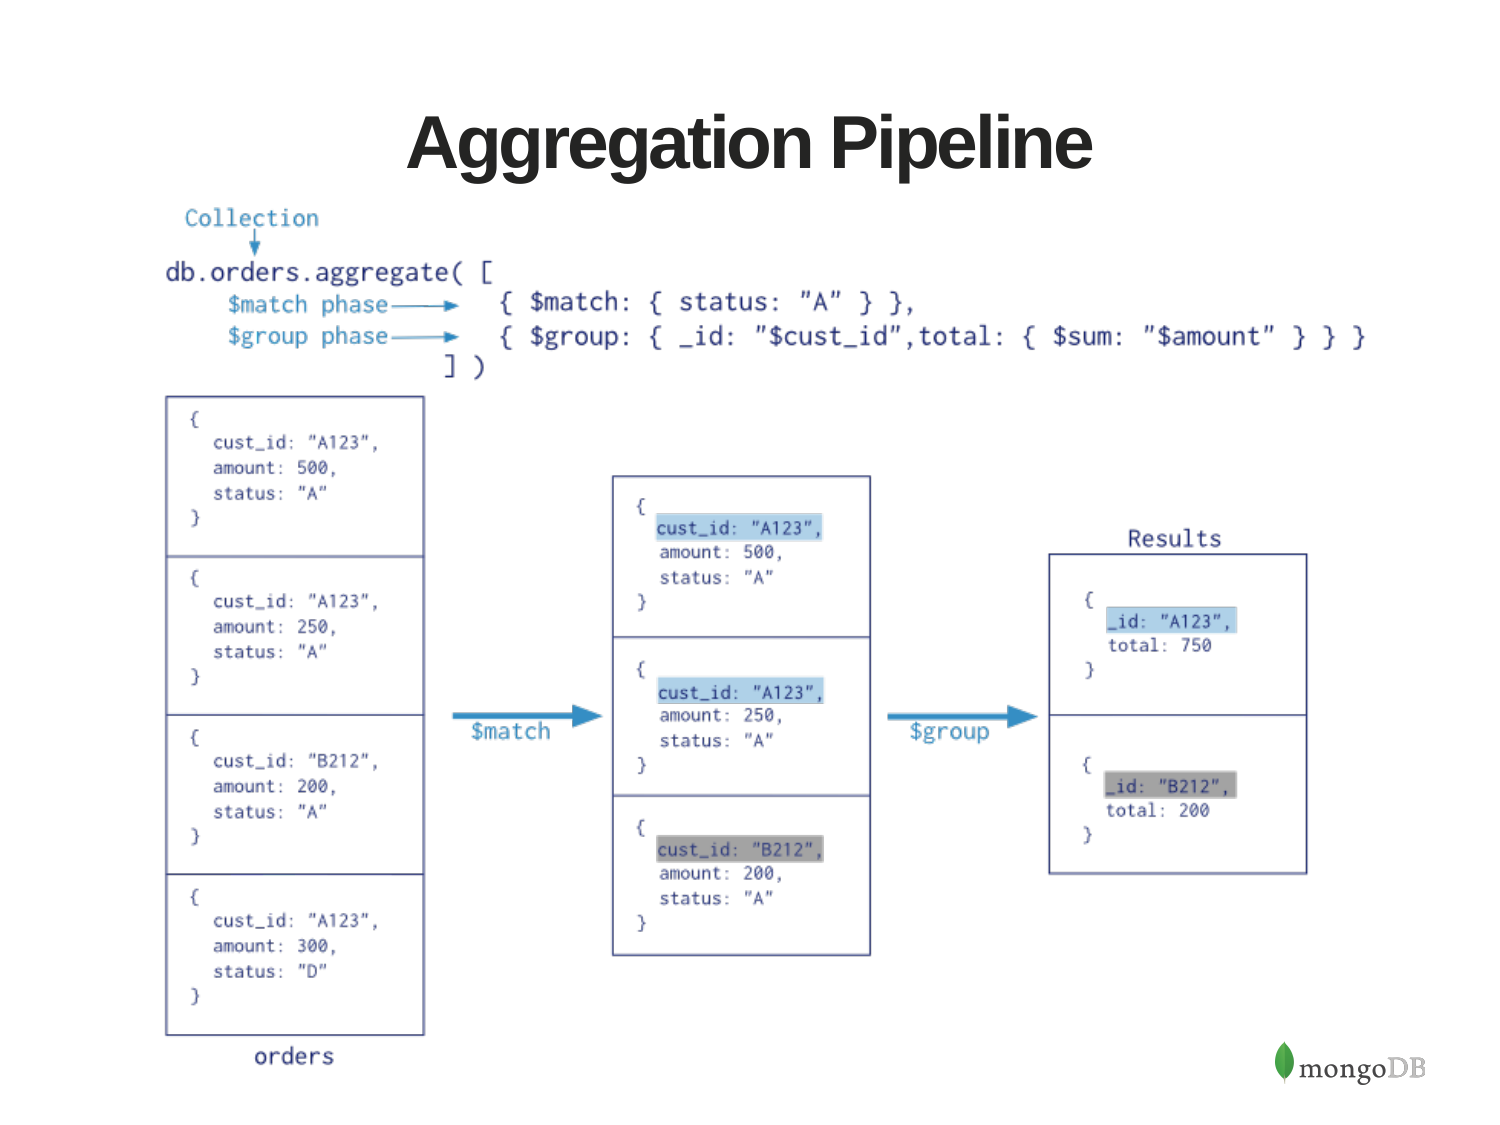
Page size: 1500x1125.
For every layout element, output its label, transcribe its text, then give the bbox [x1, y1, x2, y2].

title Aggregation Pipeline [75, 45, 1425, 233]
picture [149, 200, 1375, 1083]
